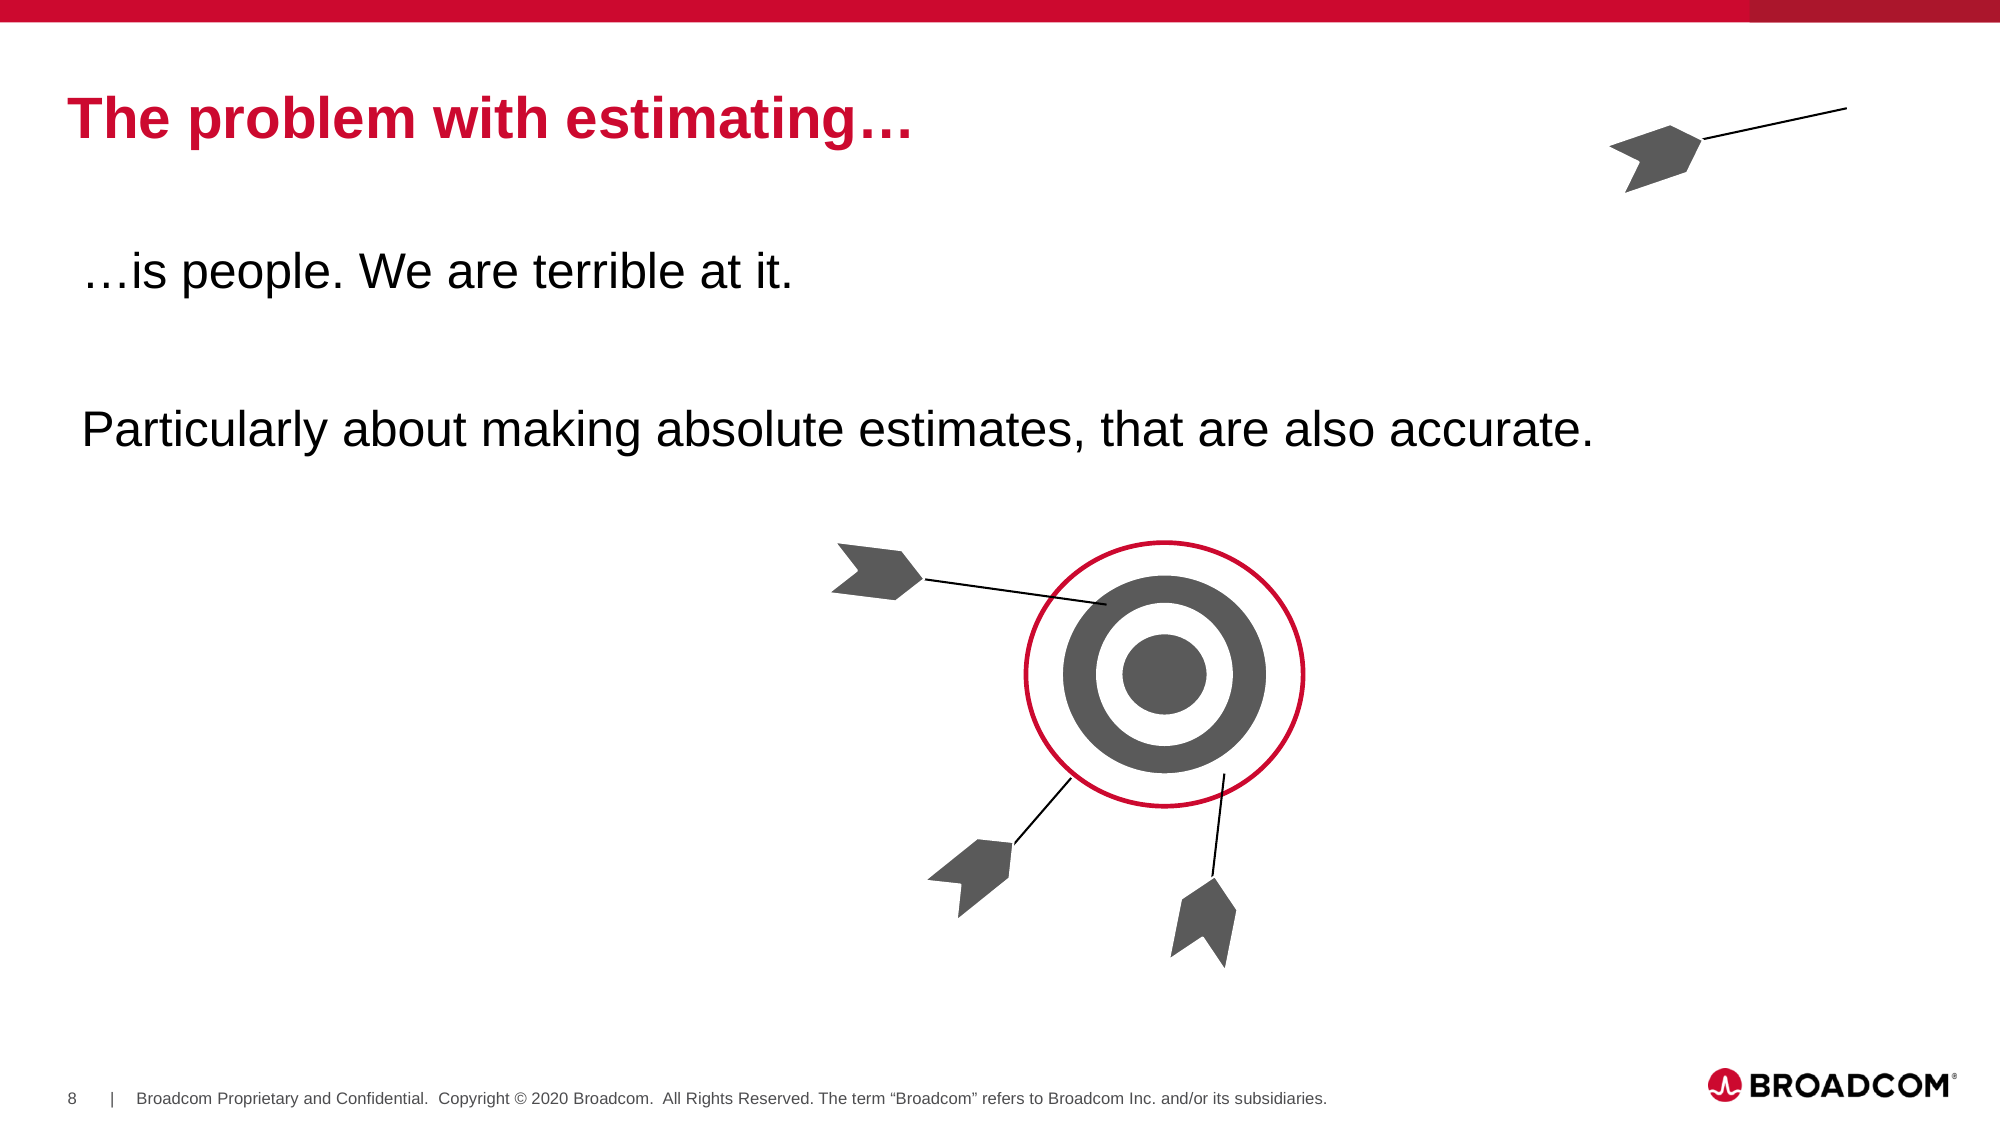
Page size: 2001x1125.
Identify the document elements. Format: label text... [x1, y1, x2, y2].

text_box [922, 836, 1011, 923]
text_box [1603, 122, 1695, 197]
picture [1708, 1068, 1957, 1102]
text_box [1694, 96, 1844, 154]
text_box [826, 539, 923, 603]
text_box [1208, 773, 1225, 907]
text_box [1166, 881, 1240, 974]
list …is people. We are terrible at it. Particularly about making absolute estimates, that are also accurate. [81, 245, 1919, 460]
title The problem with estimating… [67, 90, 1933, 151]
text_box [1025, 542, 1304, 807]
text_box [893, 574, 1107, 605]
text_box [990, 777, 1072, 872]
